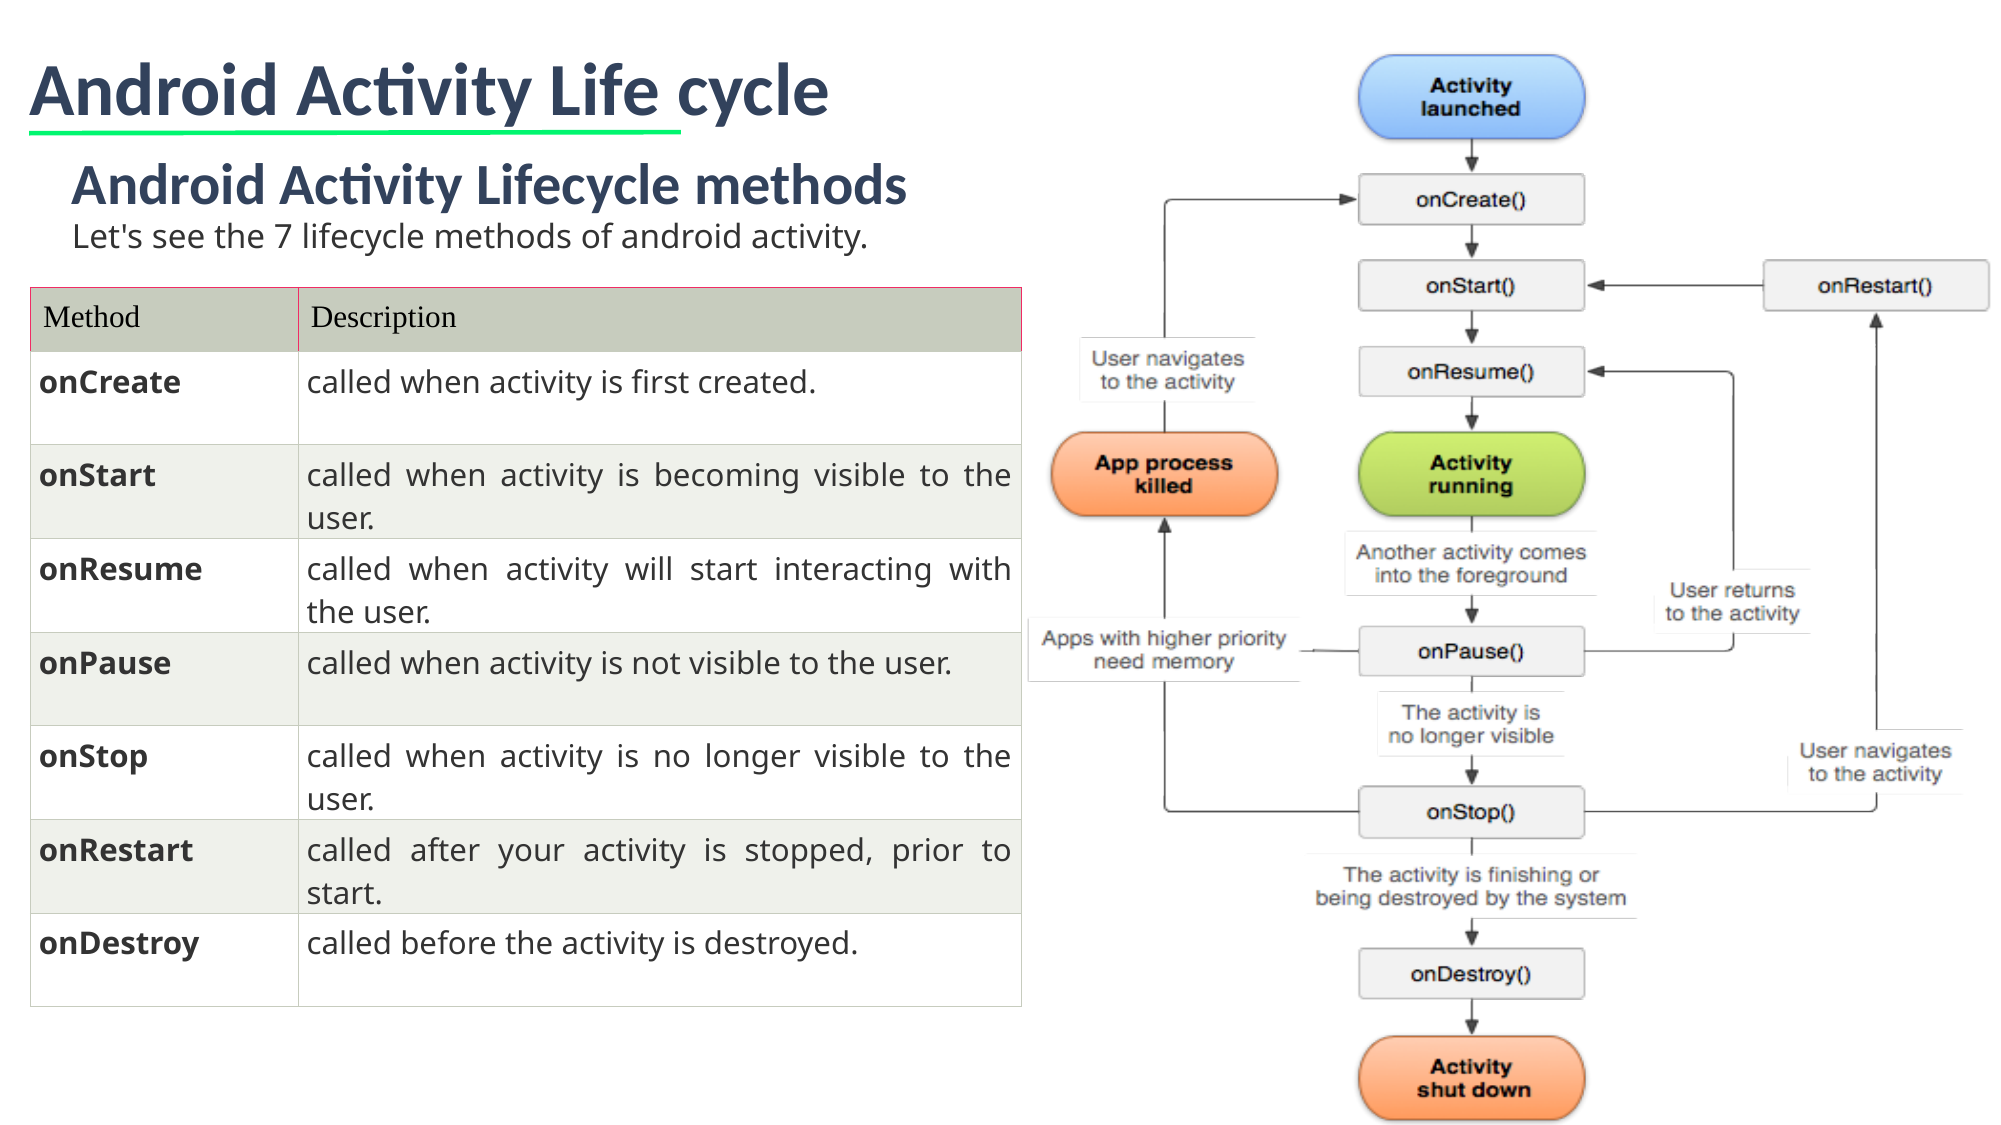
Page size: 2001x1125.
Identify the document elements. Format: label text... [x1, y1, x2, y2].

table_cell onStop [31, 726, 298, 819]
table_cell onDestroy [31, 914, 298, 1006]
table_cell called when activity is first created. [299, 352, 1021, 444]
table_cell called when activity will start interacting with the user. [299, 539, 1021, 632]
table_cell called when activity is not visible to the user. [299, 633, 1021, 725]
table_cell onCreate [31, 352, 298, 444]
table_cell onResume [31, 539, 298, 632]
table_cell called after your activity is stopped, prior to start. [299, 820, 1021, 913]
text_box Android Activity Life cycle [29, 40, 1021, 131]
table_cell called before the activity is destroyed. [299, 914, 1021, 1006]
table_cell called when activity is becoming visible to the user. [299, 445, 1021, 538]
picture [1021, 40, 2000, 1125]
text_box Android Activity Lifecycle methods Let's see the 7 lifecycle methods of android activity. [56, 138, 924, 264]
table_cell onPause [31, 633, 298, 725]
table_cell called when activity is no longer visible to the user. [299, 726, 1021, 819]
table_cell onStart [31, 445, 298, 538]
table_header Description [299, 288, 1021, 351]
table_header Method [31, 288, 298, 351]
table_cell onRestart [31, 820, 298, 913]
